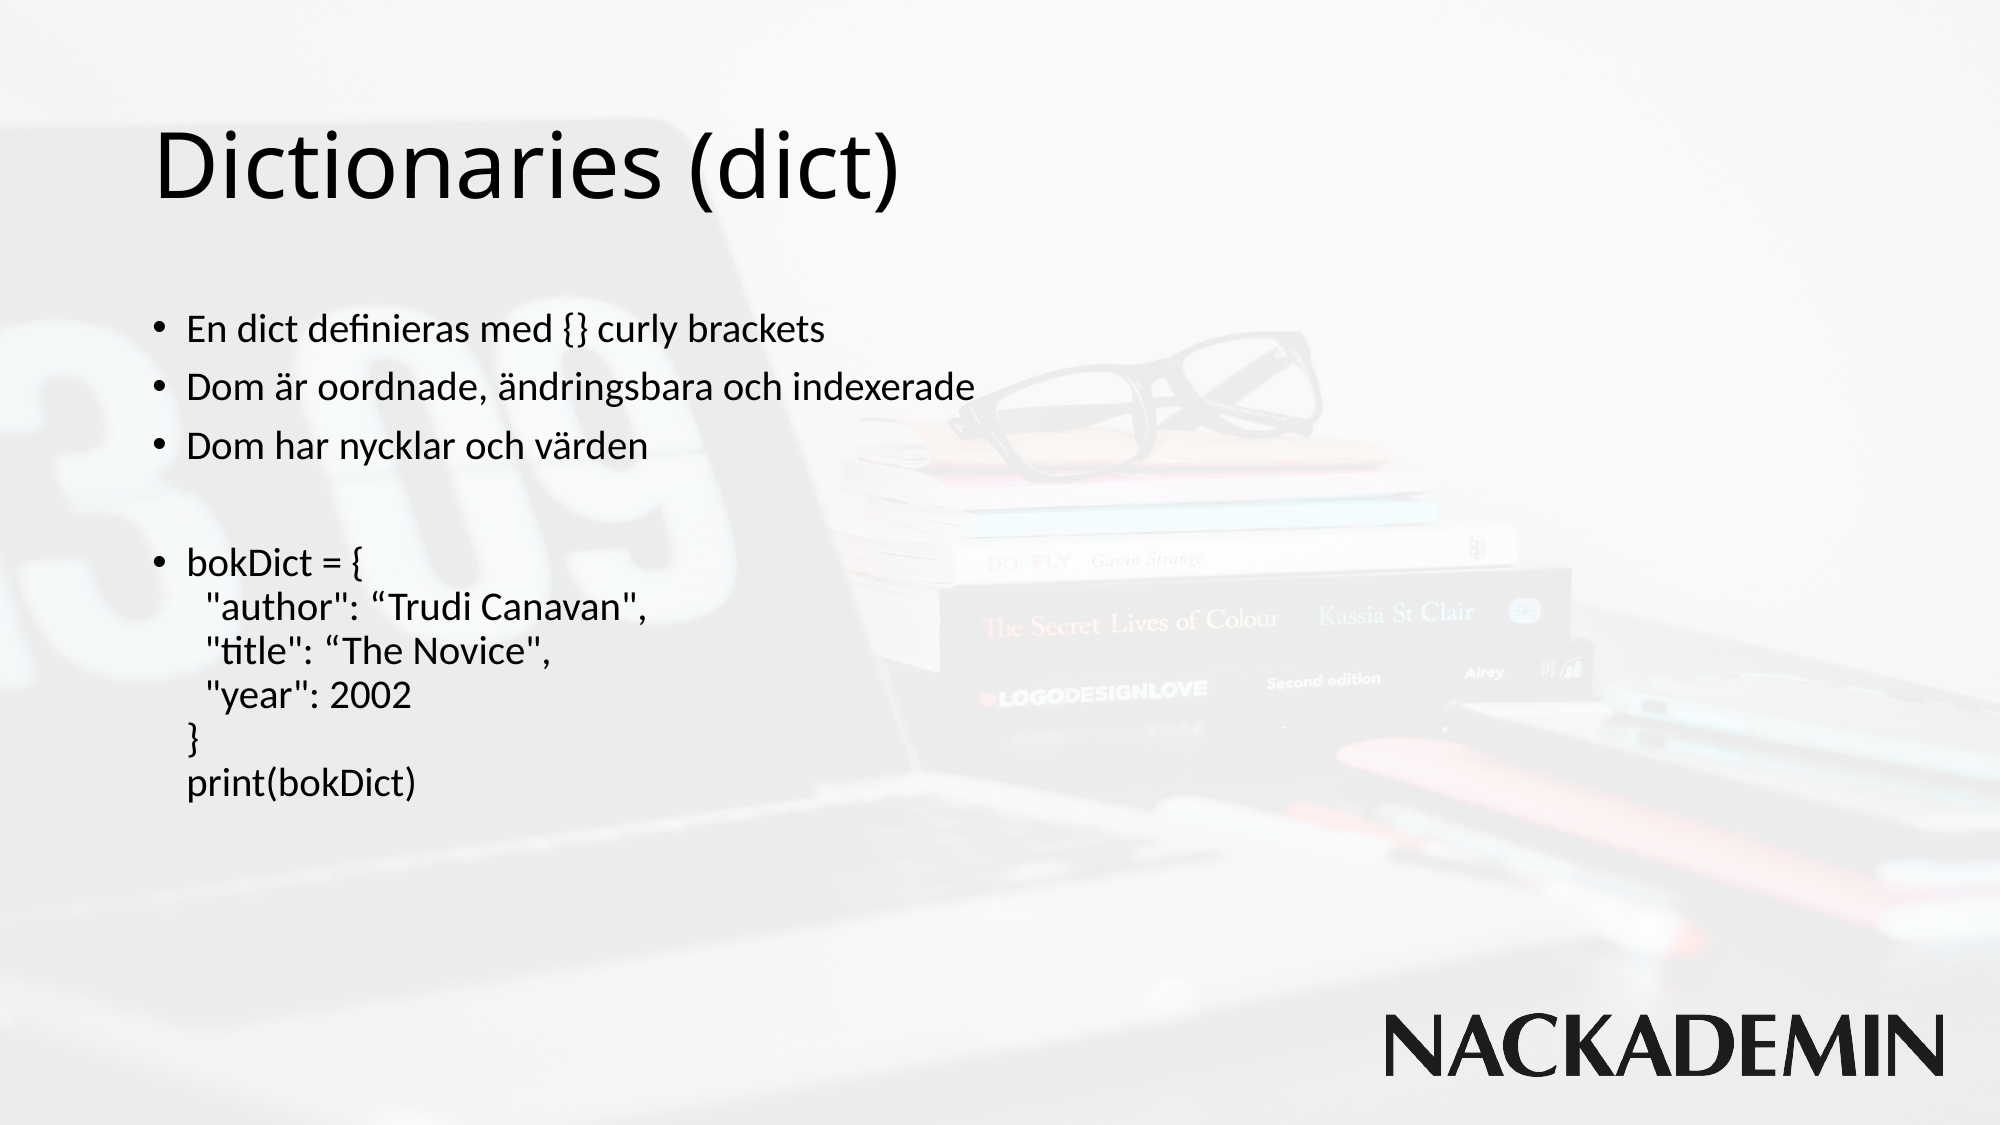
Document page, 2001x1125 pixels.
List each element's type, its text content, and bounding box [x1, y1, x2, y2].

picture [1386, 1013, 1943, 1078]
title Dictionaries (dict) [137, 59, 1863, 278]
list En dict definieras med {} curly brackets Dom är oordnade, ändringsbara och indexerade Dom har nycklar och värden bokDict = { "author": “Trudi Canavan", "title": “The Novice", "year": 2002 } print(bokDict) [137, 299, 1854, 817]
